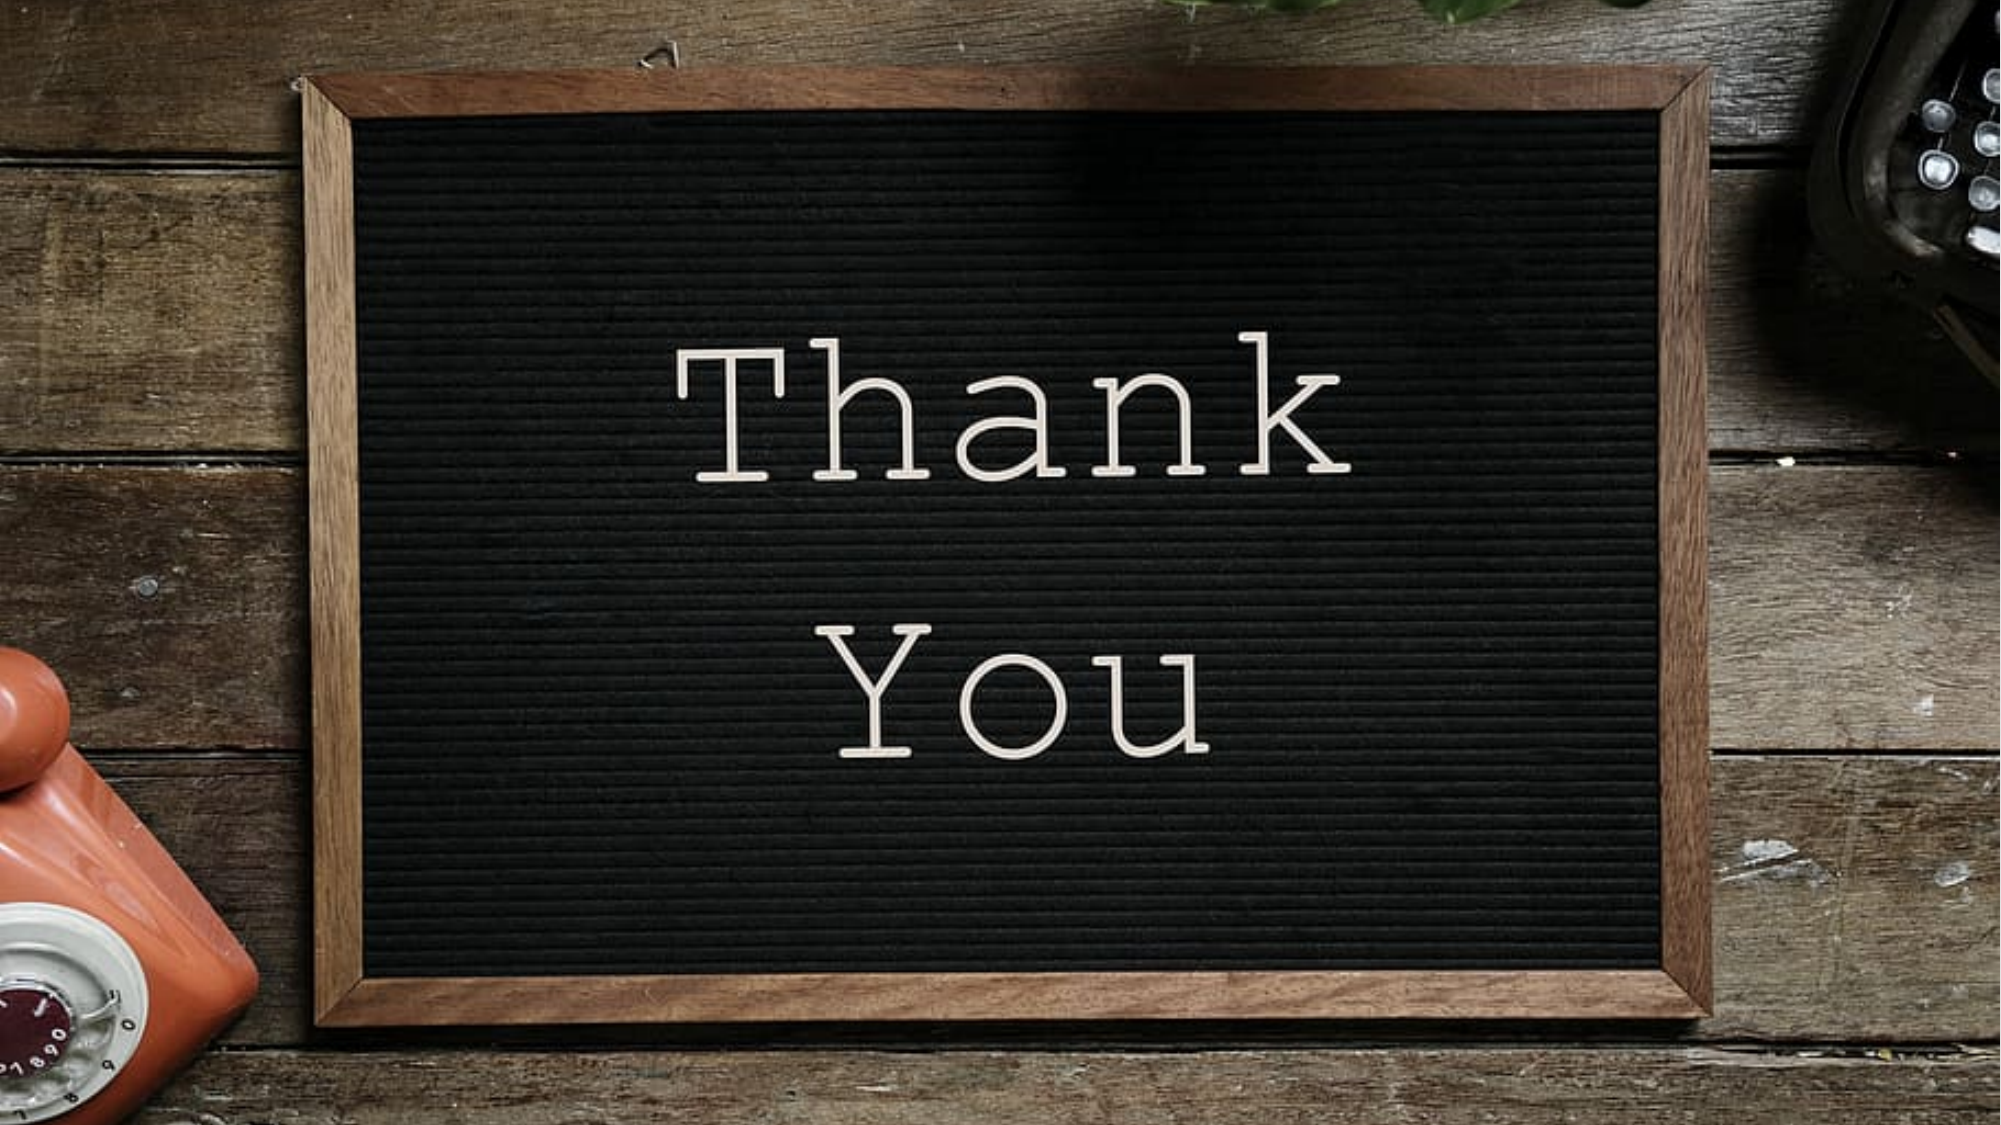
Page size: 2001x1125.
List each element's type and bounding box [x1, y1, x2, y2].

list [0, 0, 2000, 1125]
